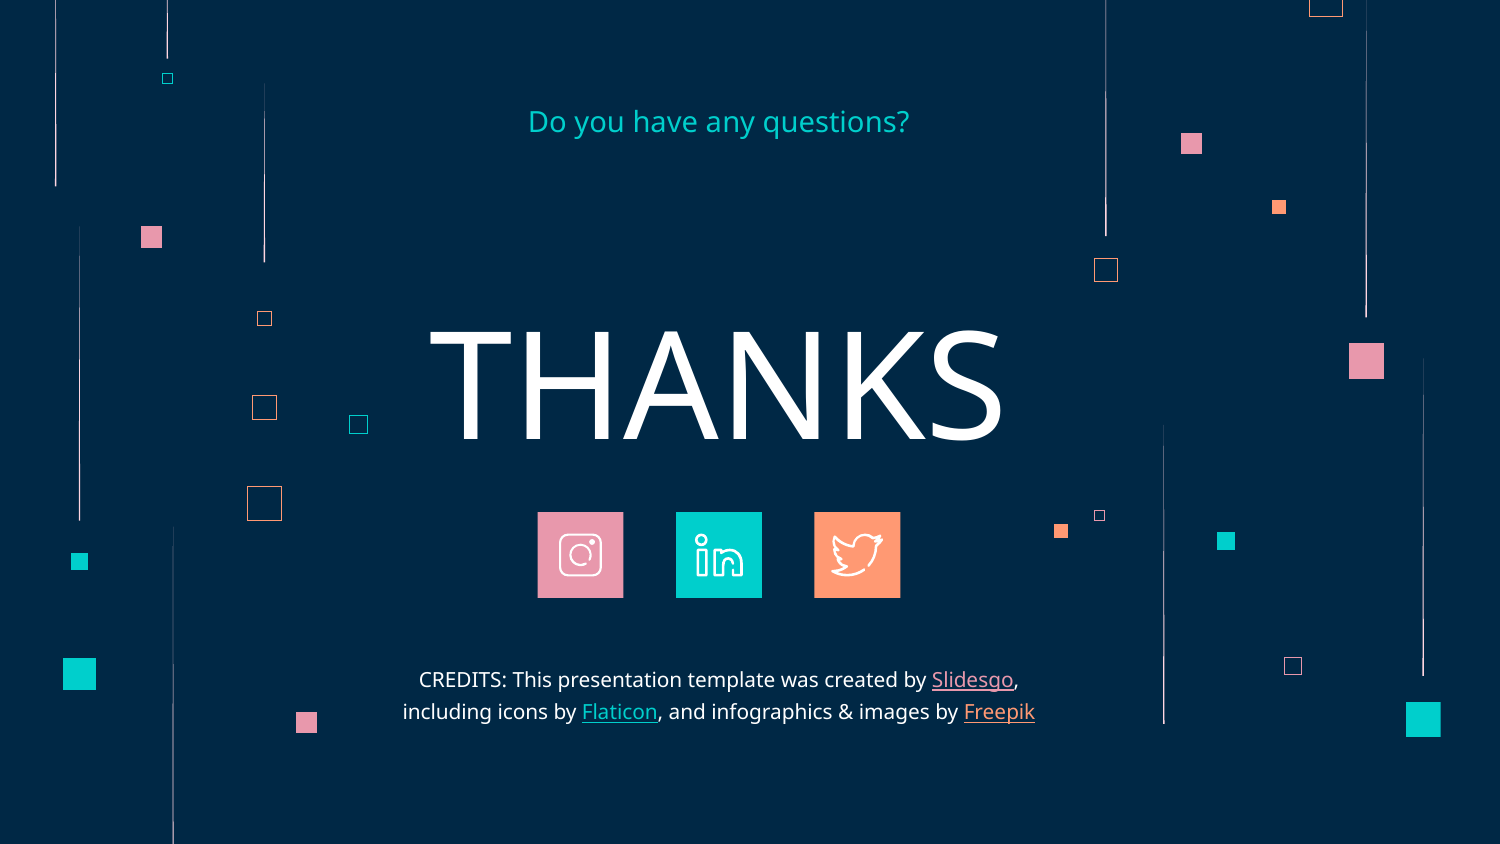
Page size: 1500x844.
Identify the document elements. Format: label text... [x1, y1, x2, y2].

text_box [537, 512, 624, 598]
text_box [676, 512, 762, 598]
text_box [527, 710, 911, 761]
text_box [831, 533, 883, 577]
subtitle Do you have any questions? [476, 88, 962, 311]
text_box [1308, 0, 1343, 17]
text_box [814, 512, 901, 598]
title THANKS [405, 300, 1033, 485]
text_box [694, 533, 744, 577]
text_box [558, 533, 603, 577]
